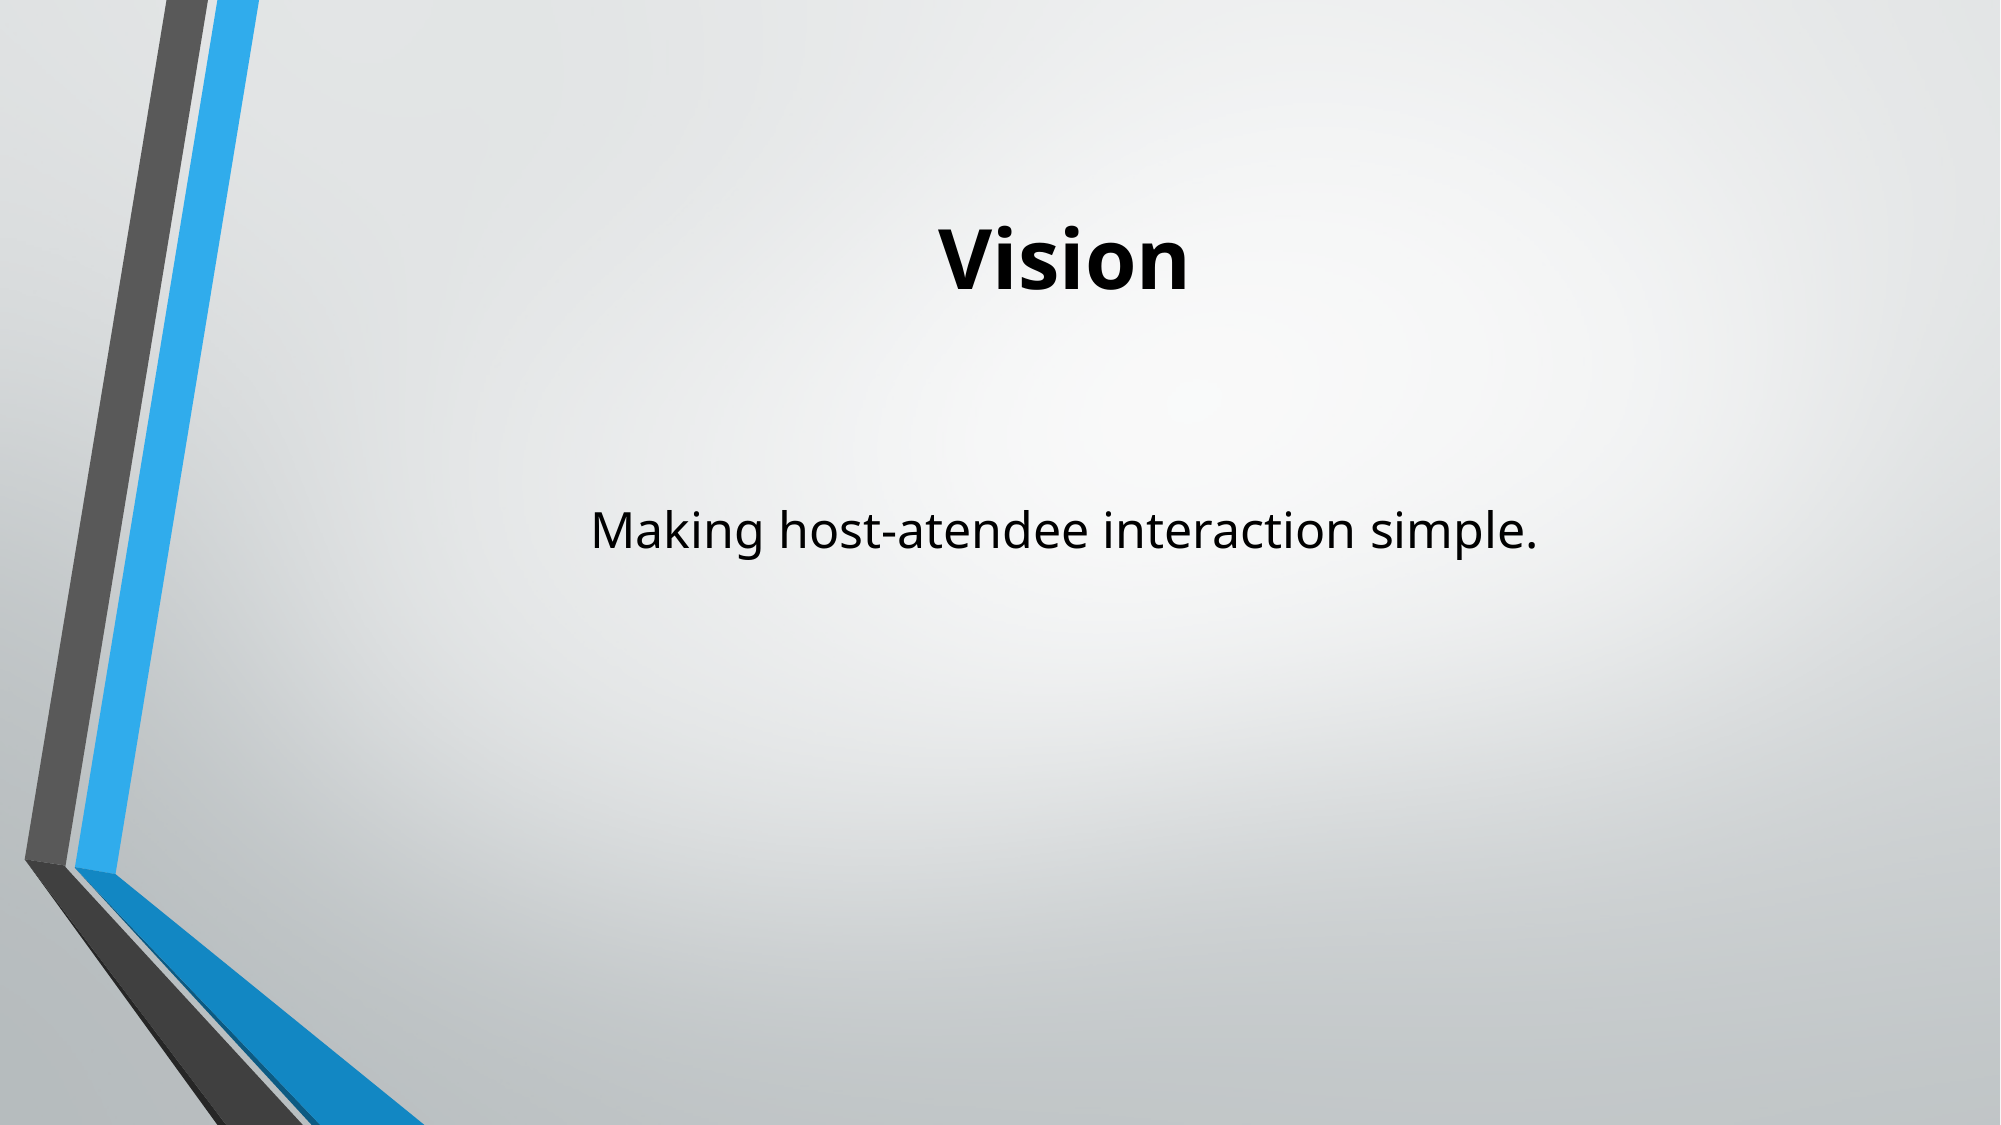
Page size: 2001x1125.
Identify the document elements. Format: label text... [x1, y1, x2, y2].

list Making host-atendee interaction simple. [243, 437, 1887, 950]
title Vision [243, 112, 1887, 400]
